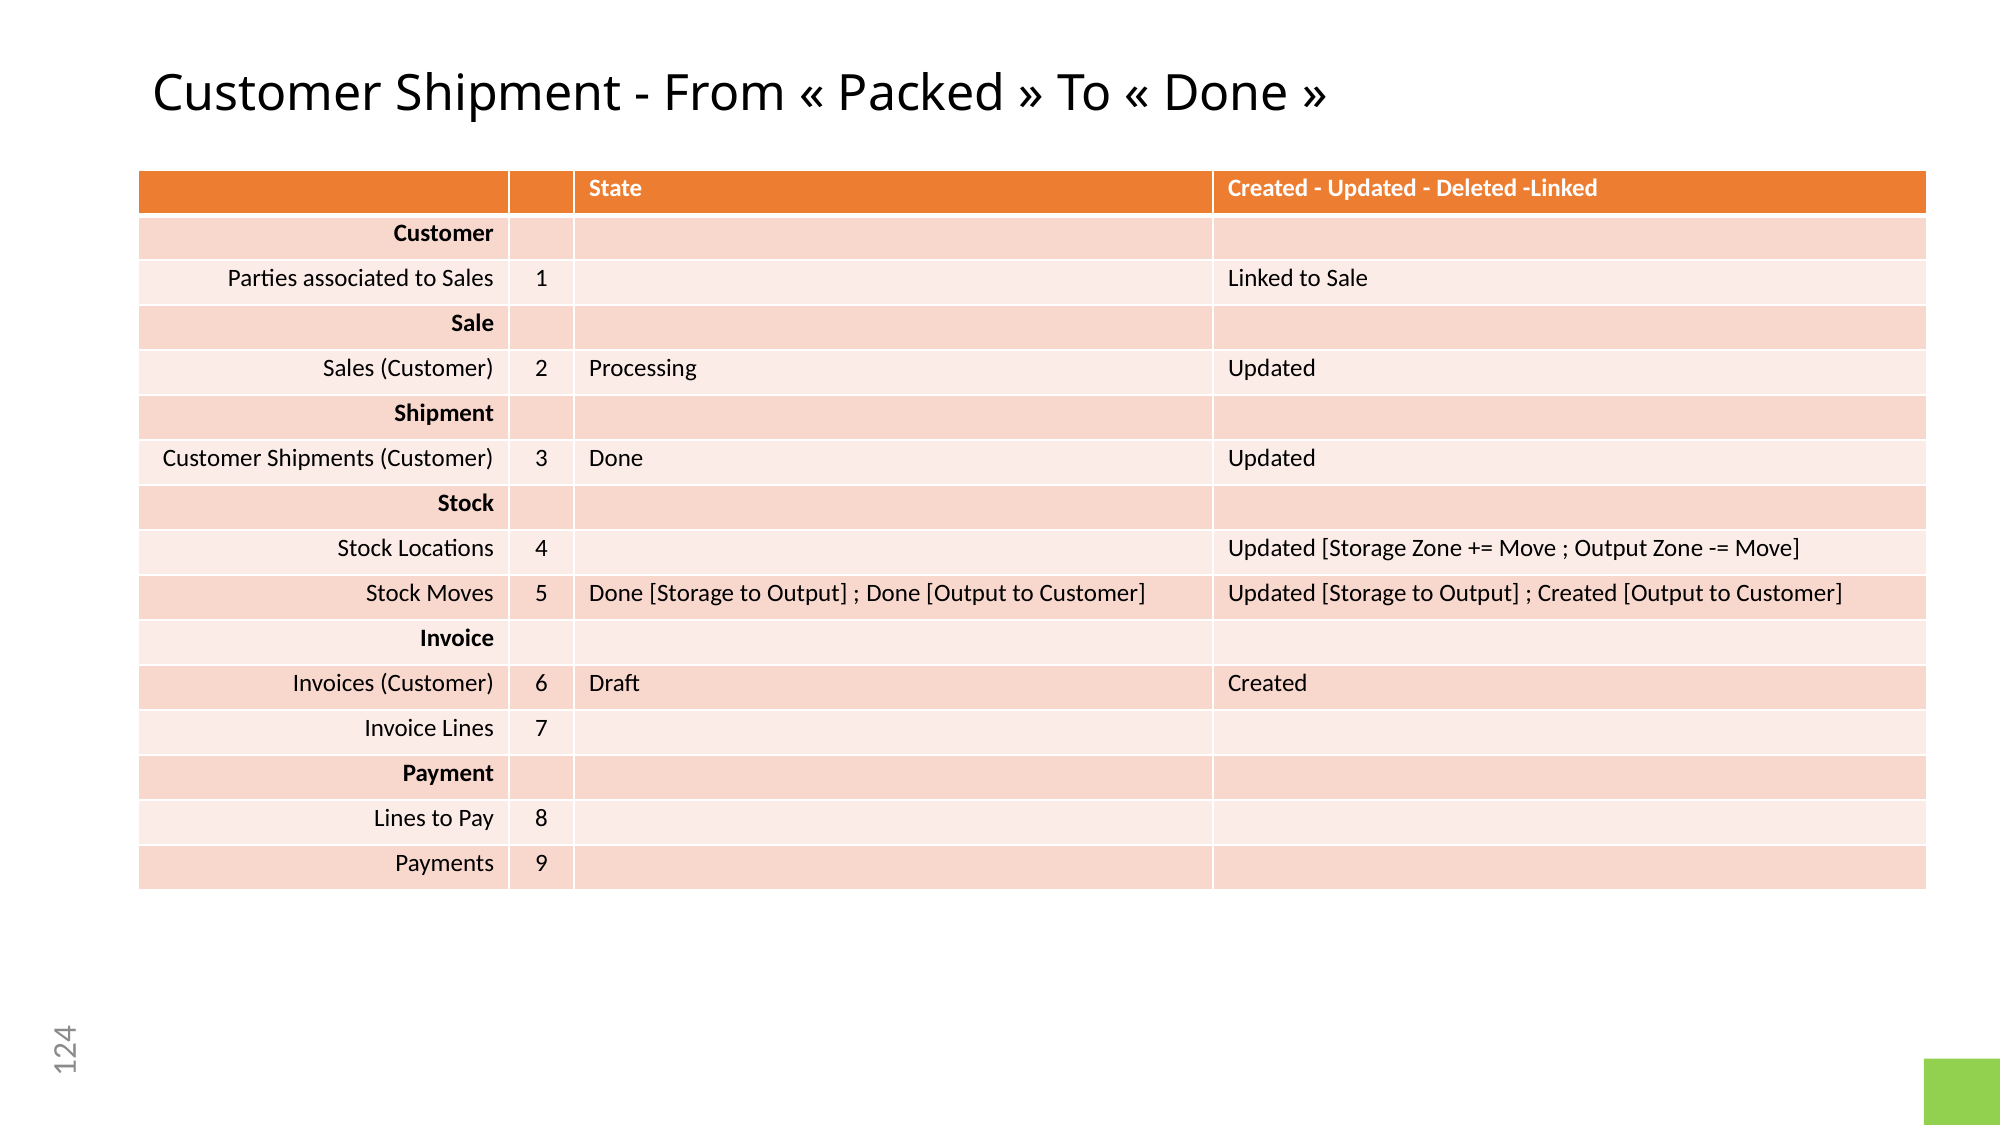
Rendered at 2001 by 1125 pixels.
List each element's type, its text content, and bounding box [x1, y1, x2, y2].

table_cell [575, 218, 1212, 259]
table_header State [575, 171, 1212, 213]
table_cell Lines to Pay [139, 801, 508, 844]
table_cell [575, 306, 1212, 349]
table_cell [575, 396, 1212, 439]
table_cell 8 [510, 801, 573, 844]
table_cell Stock Moves [139, 576, 508, 619]
title Customer Shipment - From « Packed » To « Done » [137, 59, 1863, 136]
table_cell Updated [Storage to Output] ; Created [Output to Customer] [1214, 576, 1926, 619]
table_cell Linked to Sale [1214, 261, 1926, 304]
table_cell 5 [510, 576, 573, 619]
table_cell Done [Storage to Output] ; Done [Output to Customer] [575, 576, 1212, 619]
table_cell Customer [139, 218, 508, 259]
table_cell Sale [139, 306, 508, 349]
table_cell [510, 756, 573, 799]
table_cell 3 [510, 441, 573, 484]
table_cell Shipment [139, 396, 508, 439]
table_cell Updated [Storage Zone += Move ; Output Zone -= Move] [1214, 531, 1926, 574]
table_cell [575, 486, 1212, 529]
text_box [1923, 1058, 2000, 1125]
table_cell [1214, 396, 1926, 439]
table_cell [575, 531, 1212, 574]
table_cell Invoice [139, 621, 508, 664]
table_cell [1214, 711, 1926, 754]
table_cell [575, 261, 1212, 304]
table_cell [575, 846, 1212, 889]
table_header [139, 171, 508, 213]
table_cell 7 [510, 711, 573, 754]
table_cell Sales (Customer) [139, 351, 508, 394]
table_cell Draft [575, 666, 1212, 709]
table_cell Stock [139, 486, 508, 529]
table_cell 6 [510, 666, 573, 709]
slide_number 124 [32, 995, 93, 1108]
table_cell 2 [510, 351, 573, 394]
table_cell Done [575, 441, 1212, 484]
table_cell Invoice Lines [139, 711, 508, 754]
table_cell 4 [510, 531, 573, 574]
table_header [510, 171, 573, 213]
table_cell Payment [139, 756, 508, 799]
table_cell [510, 621, 573, 664]
table_cell Invoices (Customer) [139, 666, 508, 709]
table_cell [1214, 218, 1926, 259]
table_header Created - Updated - Deleted -Linked [1214, 171, 1926, 213]
table_cell [1214, 621, 1926, 664]
table_cell [510, 486, 573, 529]
table_cell [510, 396, 573, 439]
table_cell [1214, 801, 1926, 844]
table_cell Updated [1214, 441, 1926, 484]
table_cell [510, 218, 573, 259]
table_cell Stock Locations [139, 531, 508, 574]
table_cell [575, 711, 1212, 754]
table_cell Created [1214, 666, 1926, 709]
table_cell [575, 756, 1212, 799]
table_cell [575, 801, 1212, 844]
table_cell 9 [510, 846, 573, 889]
table_cell Customer Shipments (Customer) [139, 441, 508, 484]
table_cell Processing [575, 351, 1212, 394]
table_cell [1214, 486, 1926, 529]
table_cell Parties associated to Sales [139, 261, 508, 304]
table_cell [575, 621, 1212, 664]
table_cell 1 [510, 261, 573, 304]
table_cell [1214, 756, 1926, 799]
table_cell [1214, 846, 1926, 889]
table_cell [510, 306, 573, 349]
table_cell Payments [139, 846, 508, 889]
table_cell Updated [1214, 351, 1926, 394]
table_cell [1214, 306, 1926, 349]
